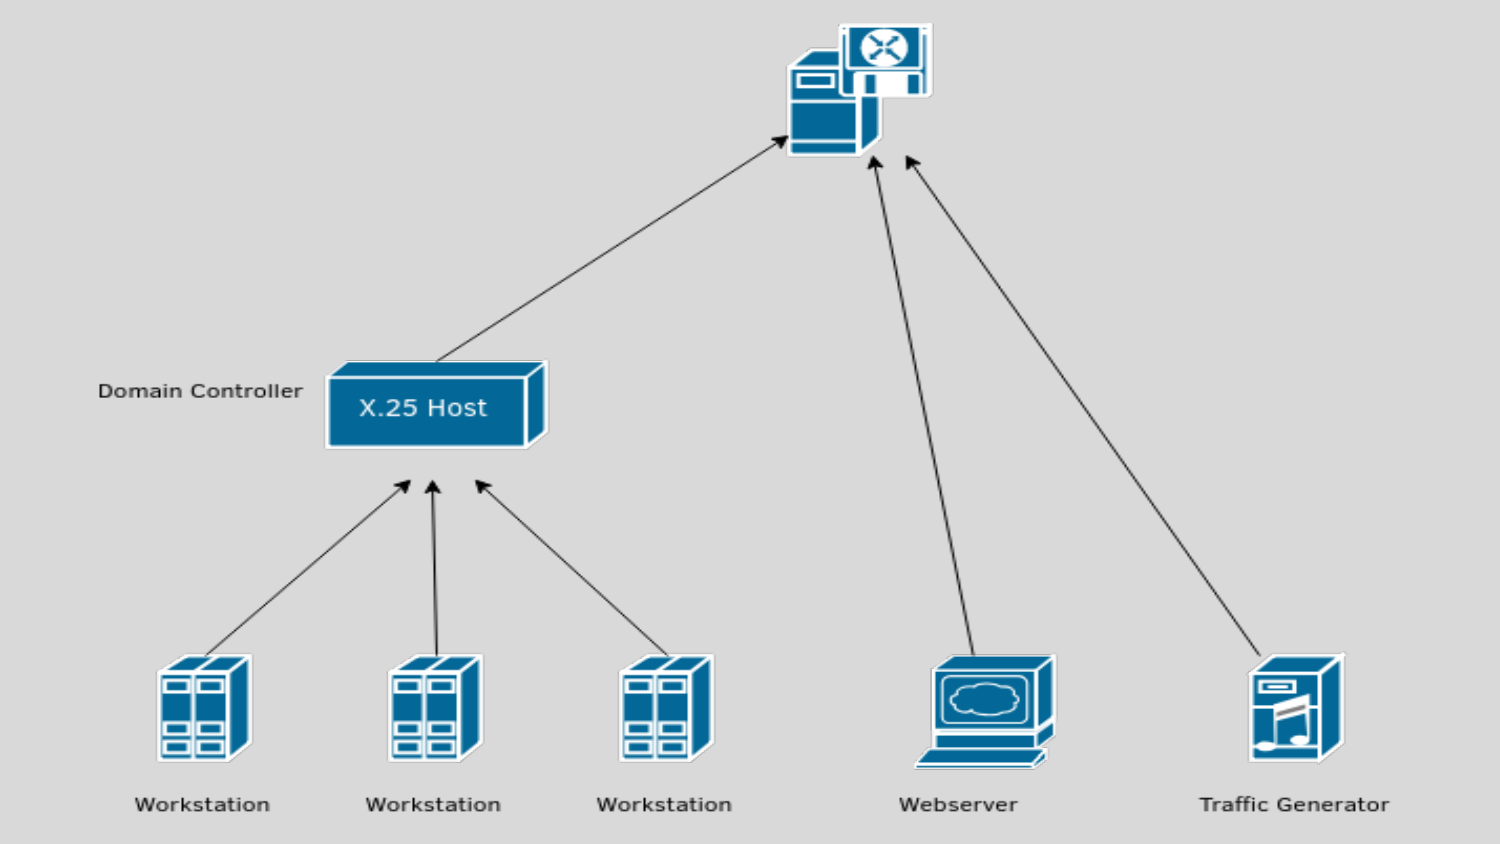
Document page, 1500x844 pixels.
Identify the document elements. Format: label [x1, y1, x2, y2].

picture [74, 23, 1442, 820]
